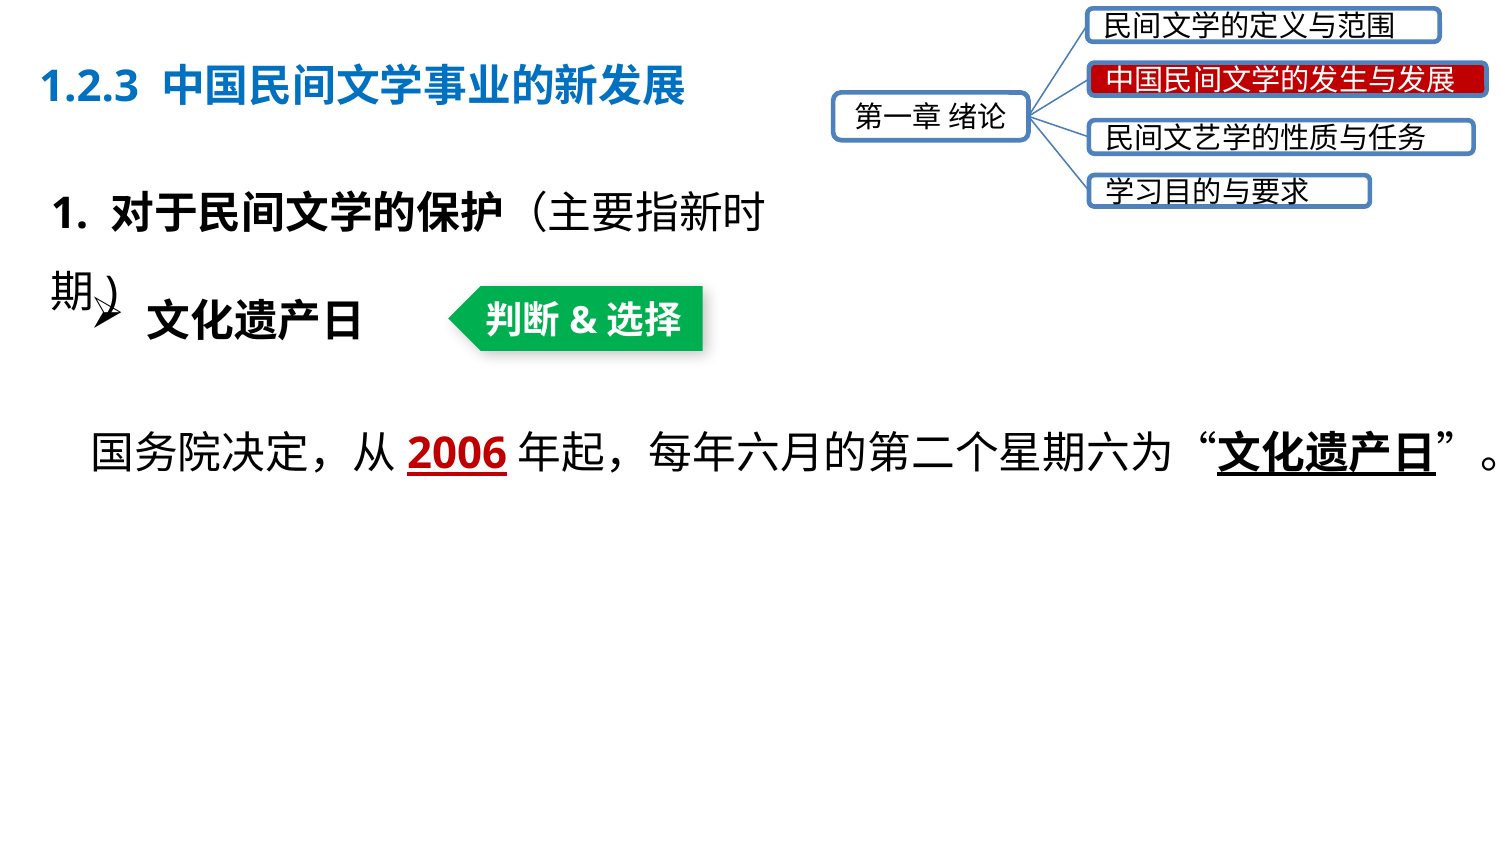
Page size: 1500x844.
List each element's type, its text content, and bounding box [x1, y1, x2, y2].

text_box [832, 8, 1487, 207]
text_box 文化遗产日 [79, 322, 377, 351]
text_box 判断&选择 [448, 322, 705, 353]
text_box 1.2.3 中国民间文学事业的新发展 [27, 25, 827, 116]
text_box 1. 对于民间文学的保护（主要指新时期) [39, 153, 820, 322]
text_box 国务院决定，从2006年起，每年六月的第二个星期六为“文化遗产日”。 [79, 393, 1500, 484]
